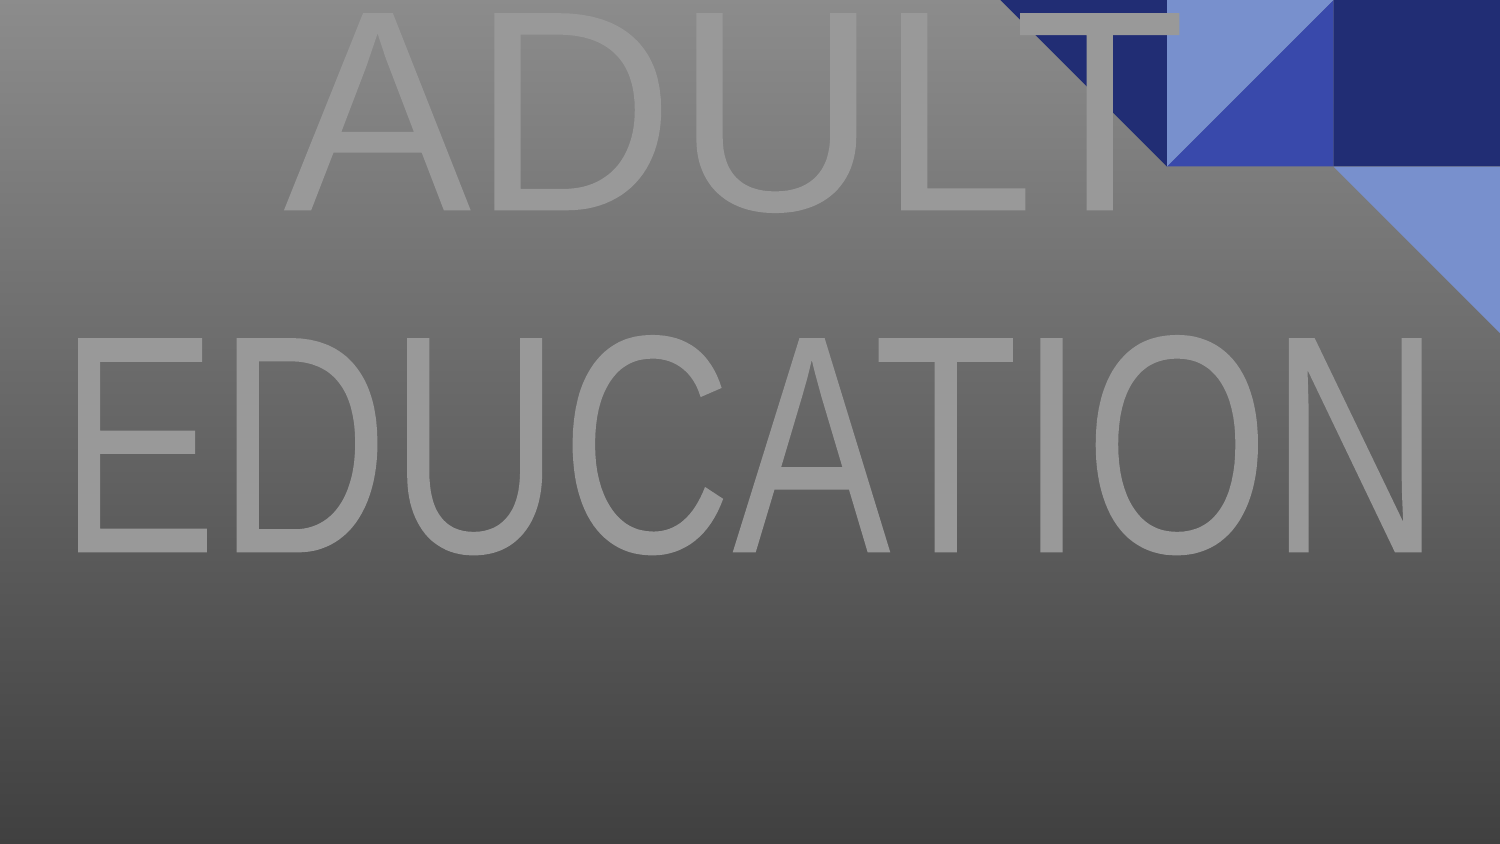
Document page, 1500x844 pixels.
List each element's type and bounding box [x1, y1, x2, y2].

text_box [91, 260, 1416, 780]
